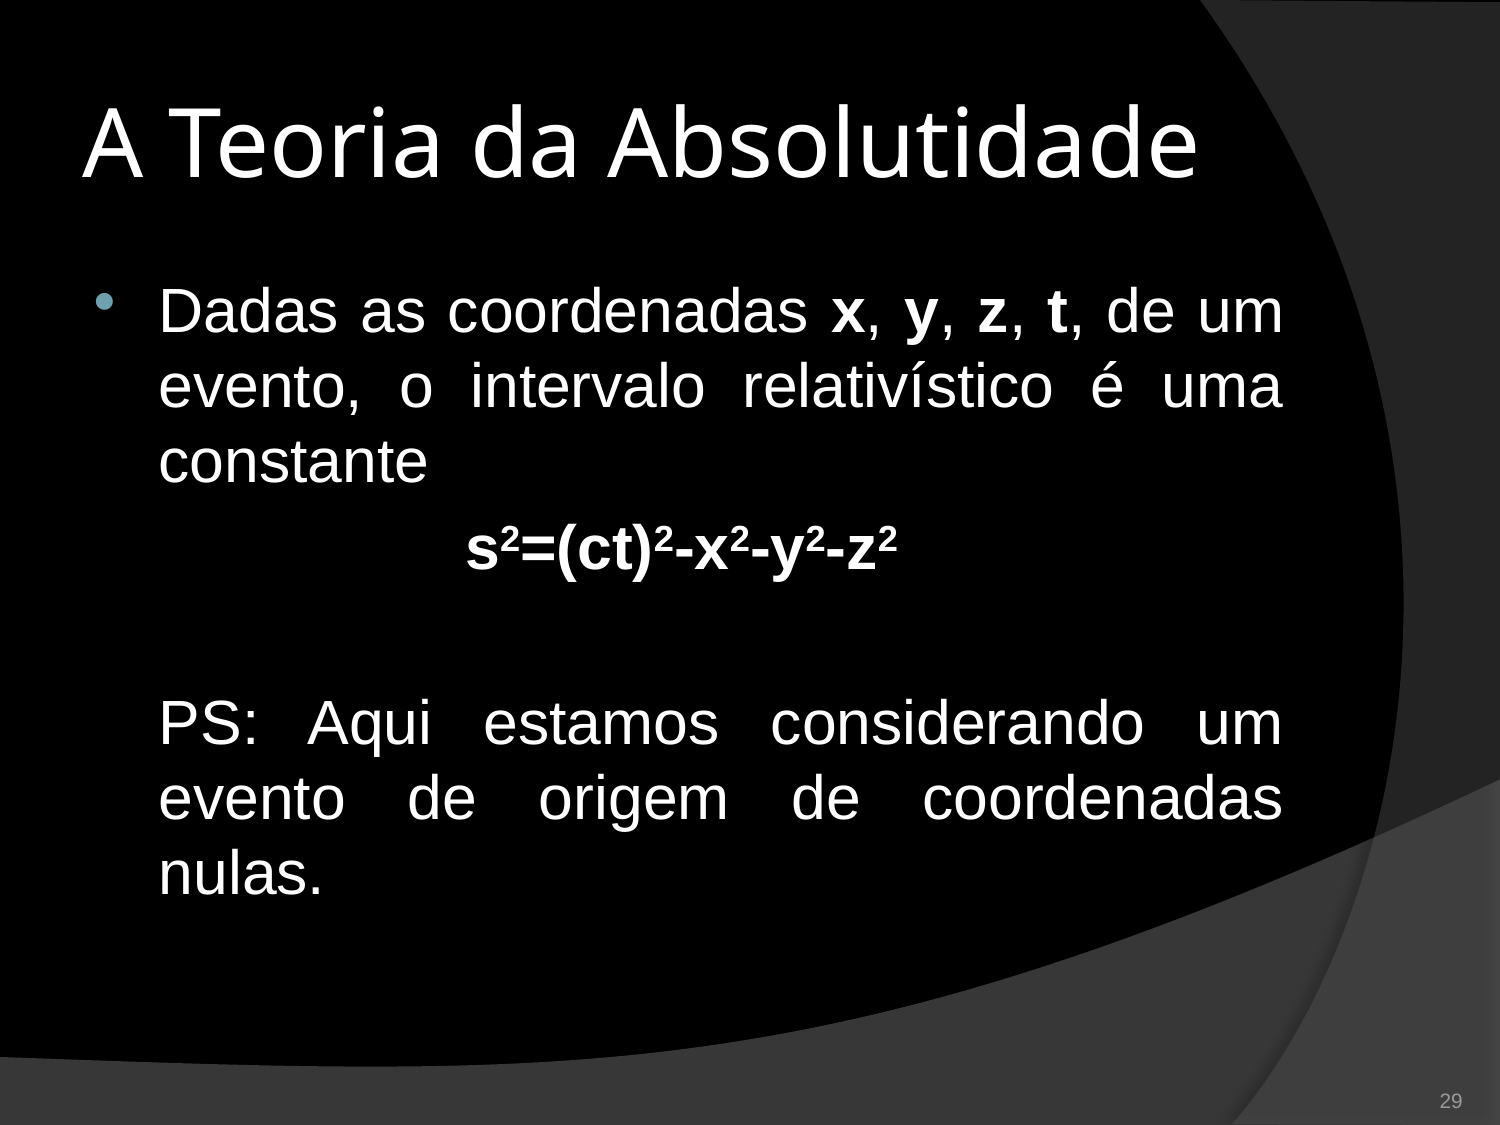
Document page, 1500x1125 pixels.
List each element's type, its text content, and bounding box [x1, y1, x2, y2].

slide_number 29 [1337, 1053, 1463, 1114]
title A Teoria da Absolutidade [75, 45, 1300, 233]
list Dadas as coordenadas x, y, z, t, de um evento, o intervalo relativístico é uma constante s2=(ct)2-x2-y2-z2 PS: Aqui estamos considerando um evento de origem de coordenadas nulas. [75, 262, 1300, 1005]
